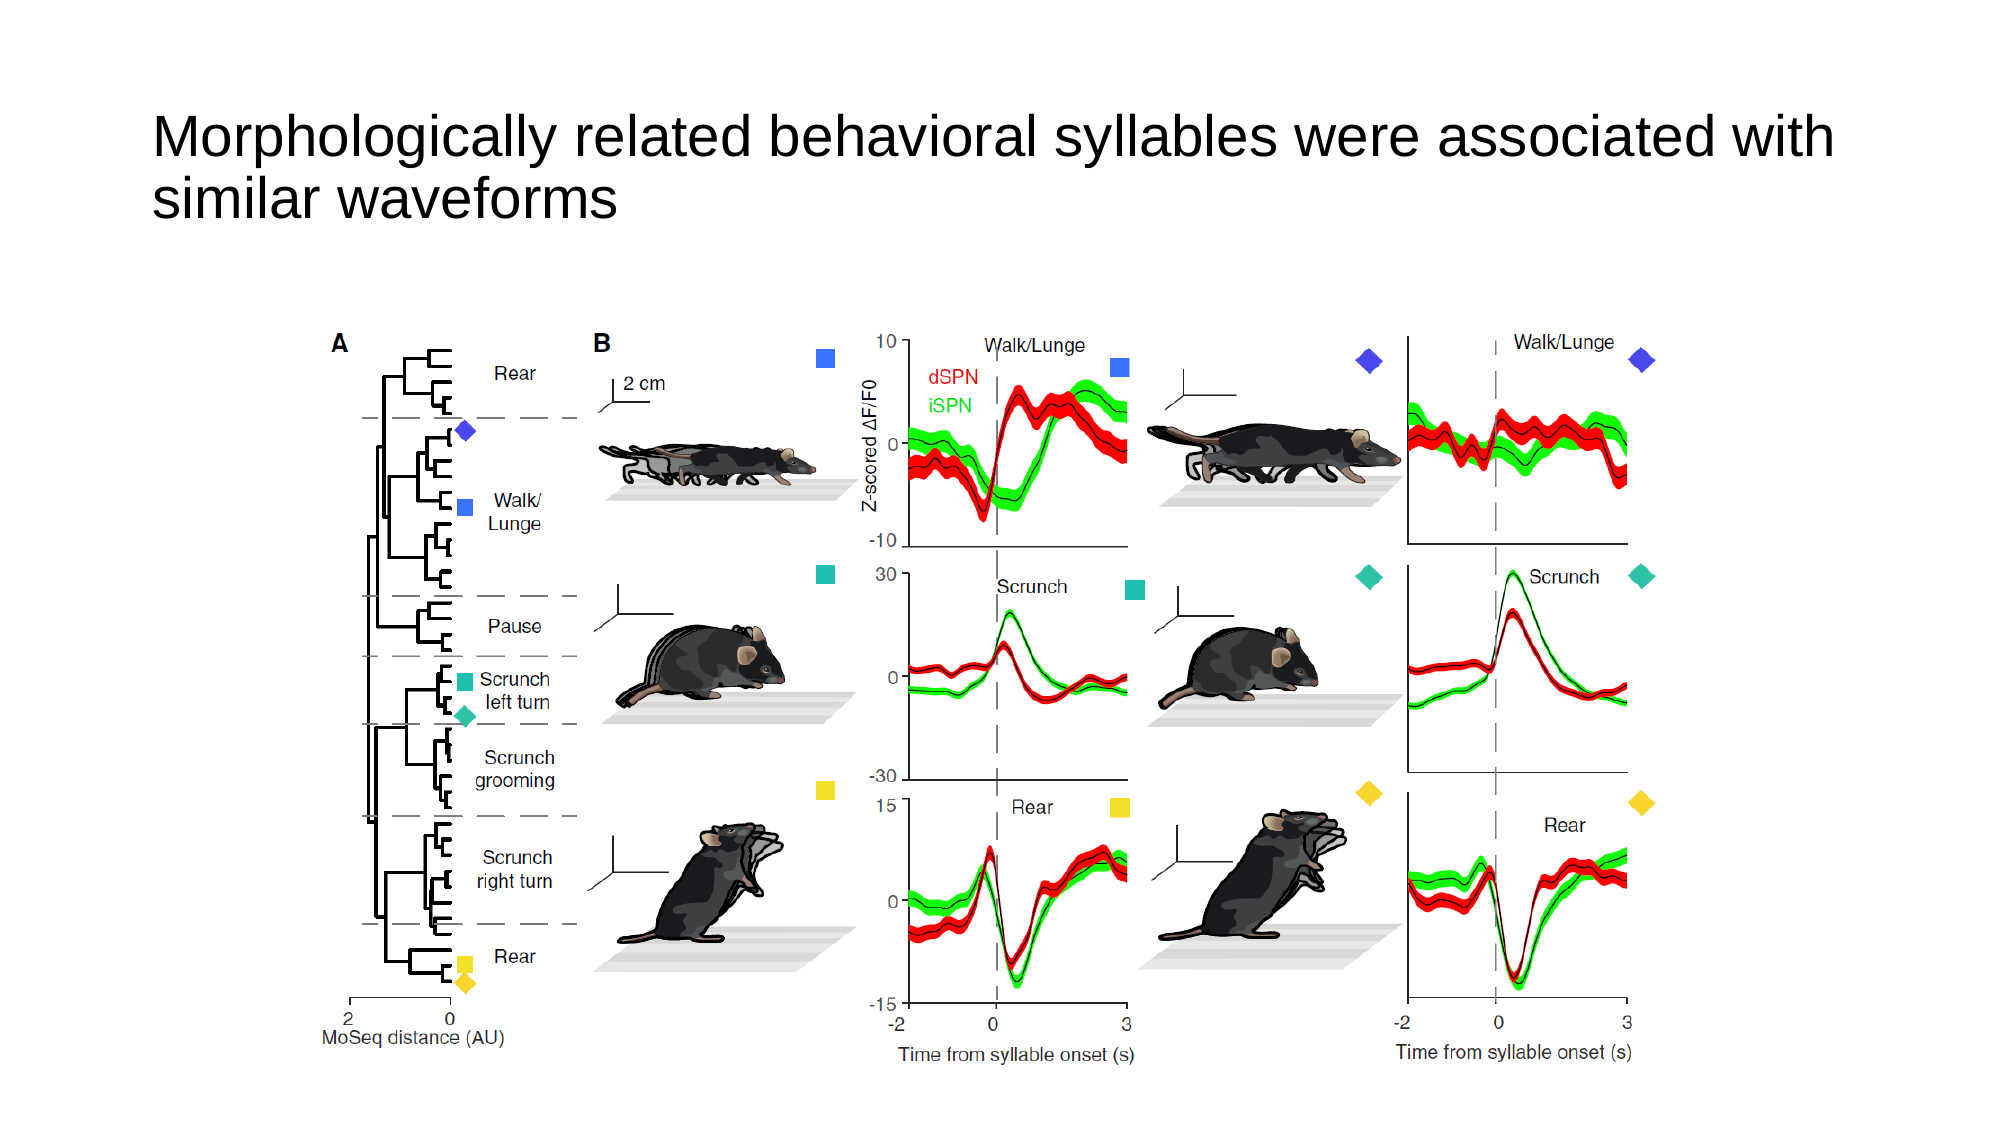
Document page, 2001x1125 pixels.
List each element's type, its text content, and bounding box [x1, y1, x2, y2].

title Morphologically related behavioral syllables were associated with similar waveforms [137, 59, 1863, 278]
picture [316, 314, 1684, 1070]
